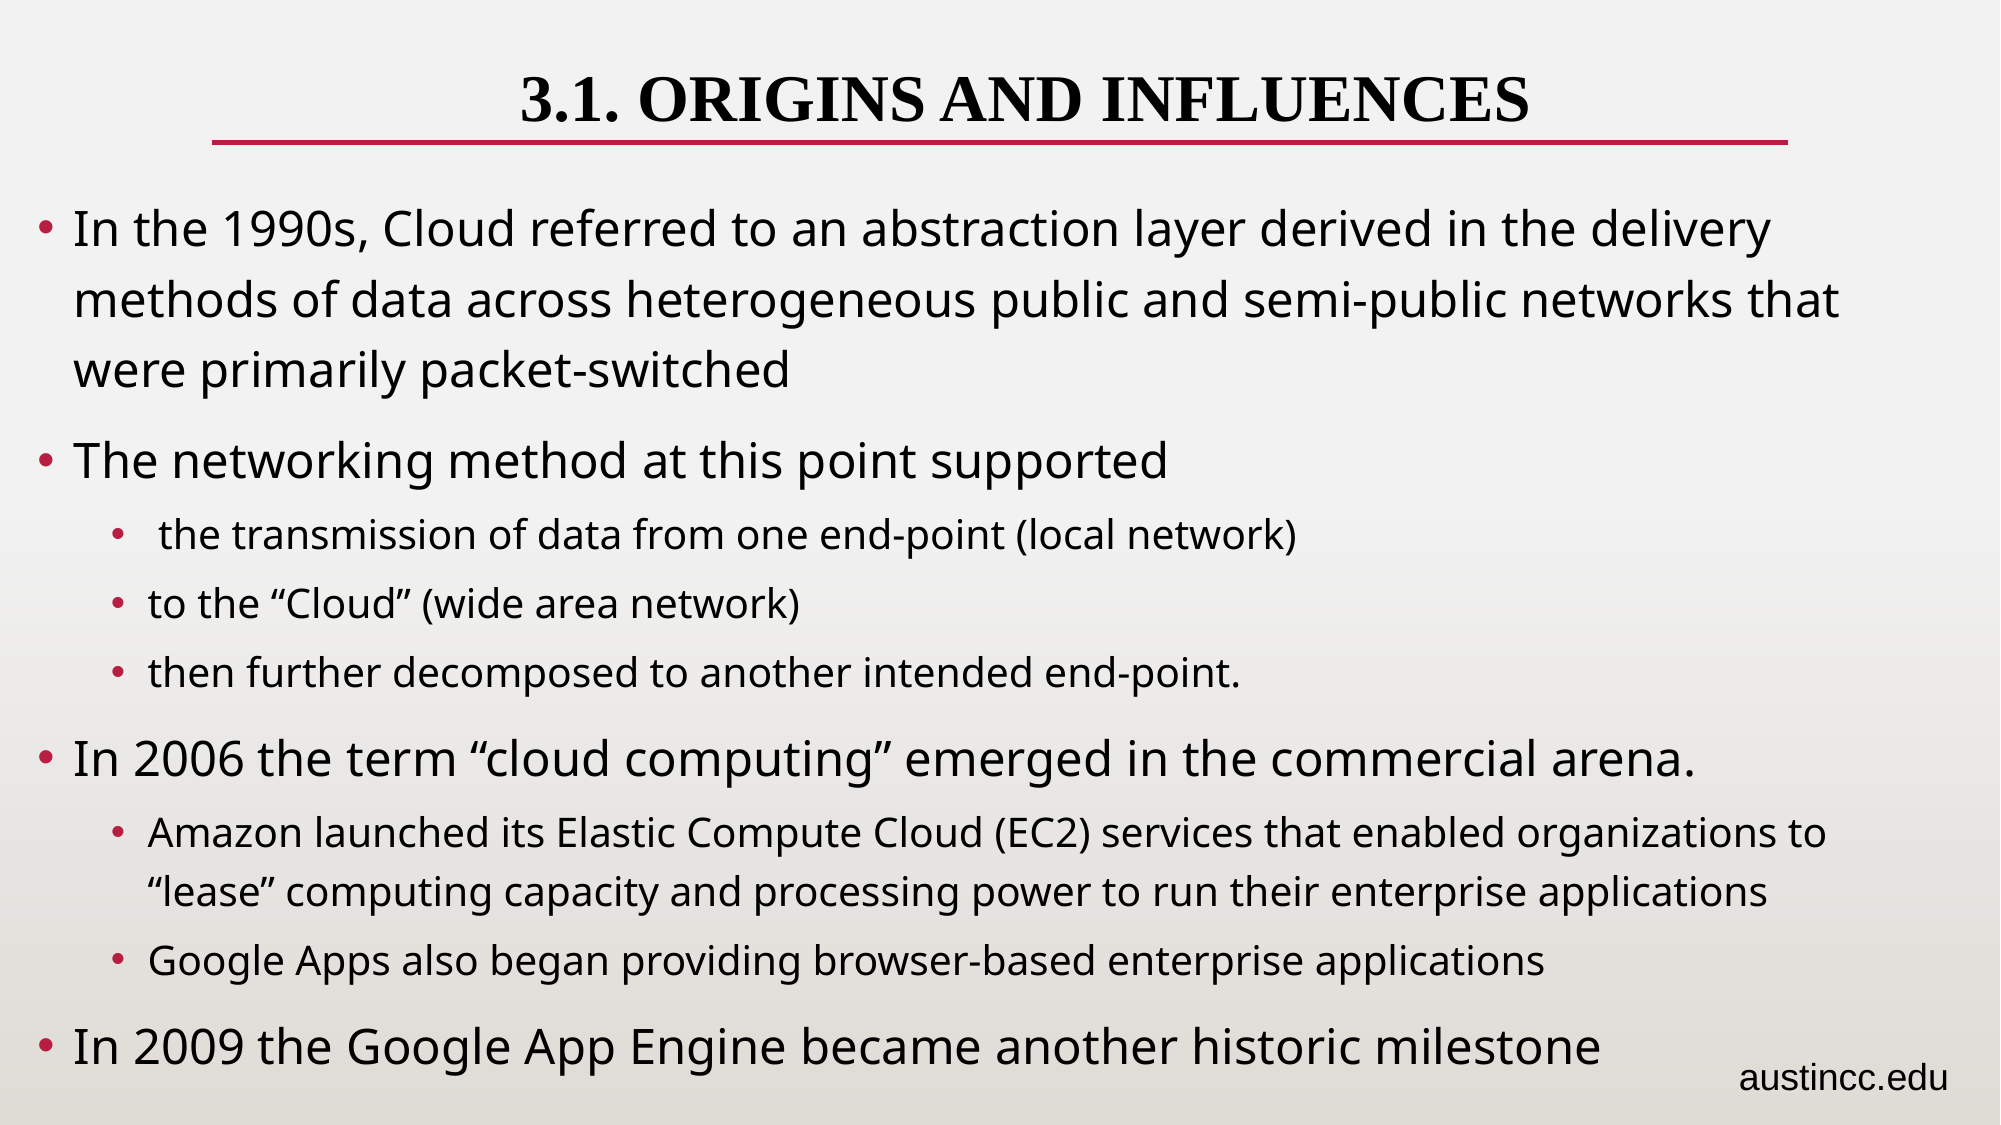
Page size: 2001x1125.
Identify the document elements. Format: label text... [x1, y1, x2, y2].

list In the 1990s, Cloud referred to an abstraction layer derived in the delivery methods of data across heterogeneous public and semi-public networks that were primarily packet-switched The networking method at this point supported the transmission of data from one end-point (local network) to the “Cloud” (wide area network) then further decomposed to another intended end-point. In 2006 the term “cloud computing” emerged in the commercial arena. Amazon launched its Elastic Compute Cloud (EC2) services that enabled organizations to “lease” computing capacity and processing power to run their enterprise applications Google Apps also began providing browser-based enterprise applications In 2009 the Google App Engine became another historic milestone [22, 178, 1981, 1087]
title 3.1. Origins and Influences [238, 56, 1814, 161]
